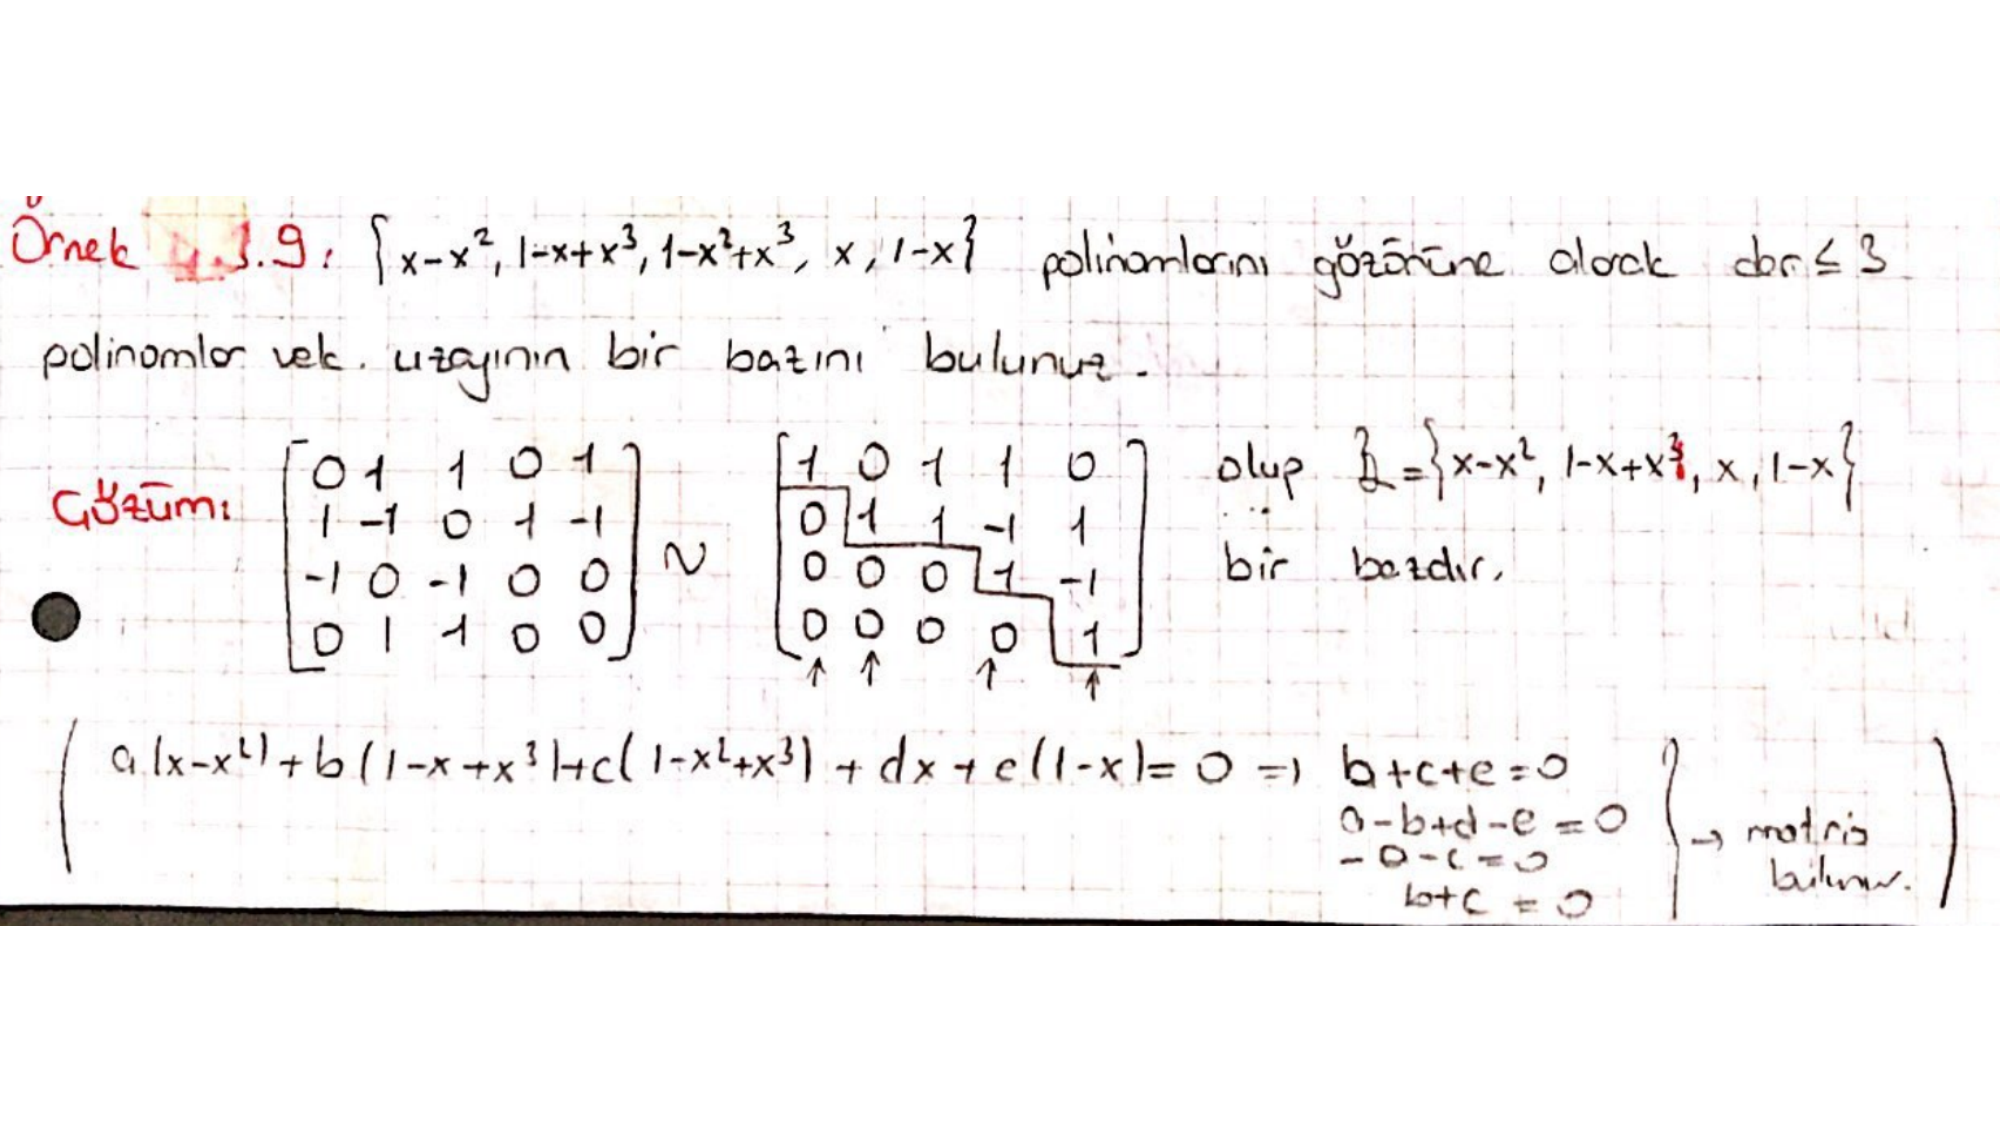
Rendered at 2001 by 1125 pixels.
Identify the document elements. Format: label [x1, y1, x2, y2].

picture [0, 196, 2000, 926]
